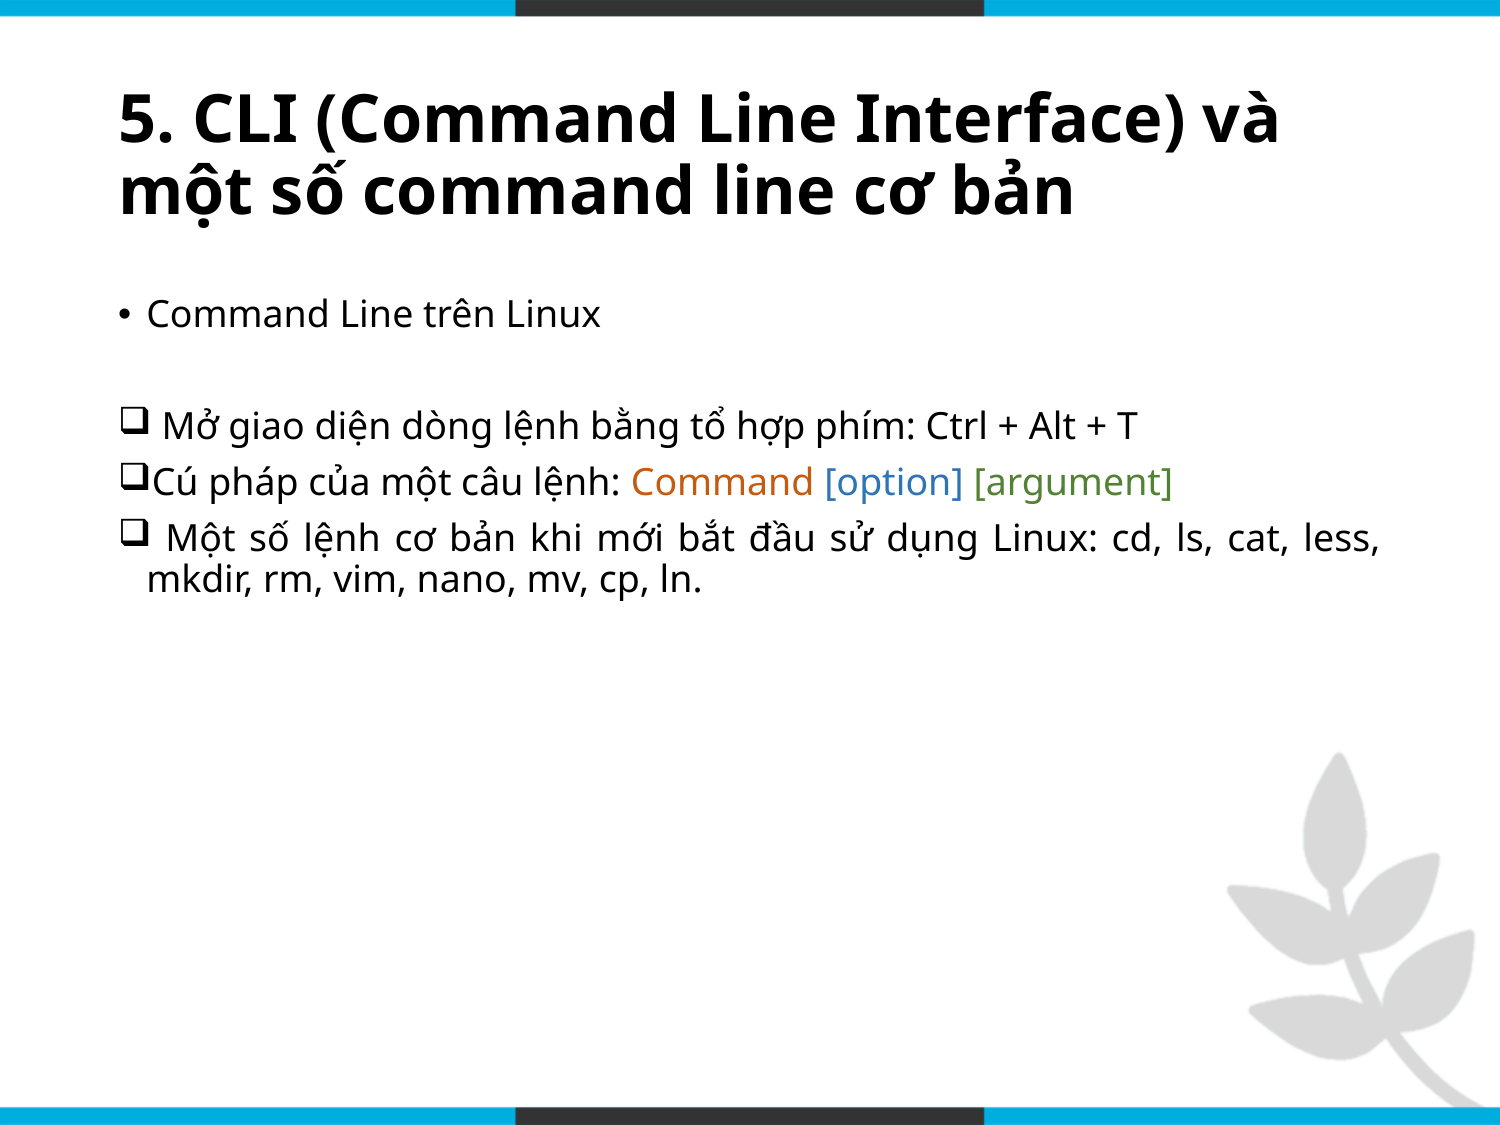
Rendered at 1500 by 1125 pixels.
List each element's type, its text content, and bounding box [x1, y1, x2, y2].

list Command Line trên Linux Mở giao diện dòng lệnh bằng tổ hợp phím: Ctrl + Alt + T Cú pháp của một câu lệnh: Command [option] [argument] Một số lệnh cơ bản khi mới bắt đầu sử dụng Linux: cd, ls, cat, less, mkdir, rm, vim, nano, mv, cp, ln. [103, 287, 1397, 1002]
title 5. CLI (Command Line Interface) và một số command line cơ bản [103, 48, 1397, 266]
picture [0, 0, 1500, 1125]
